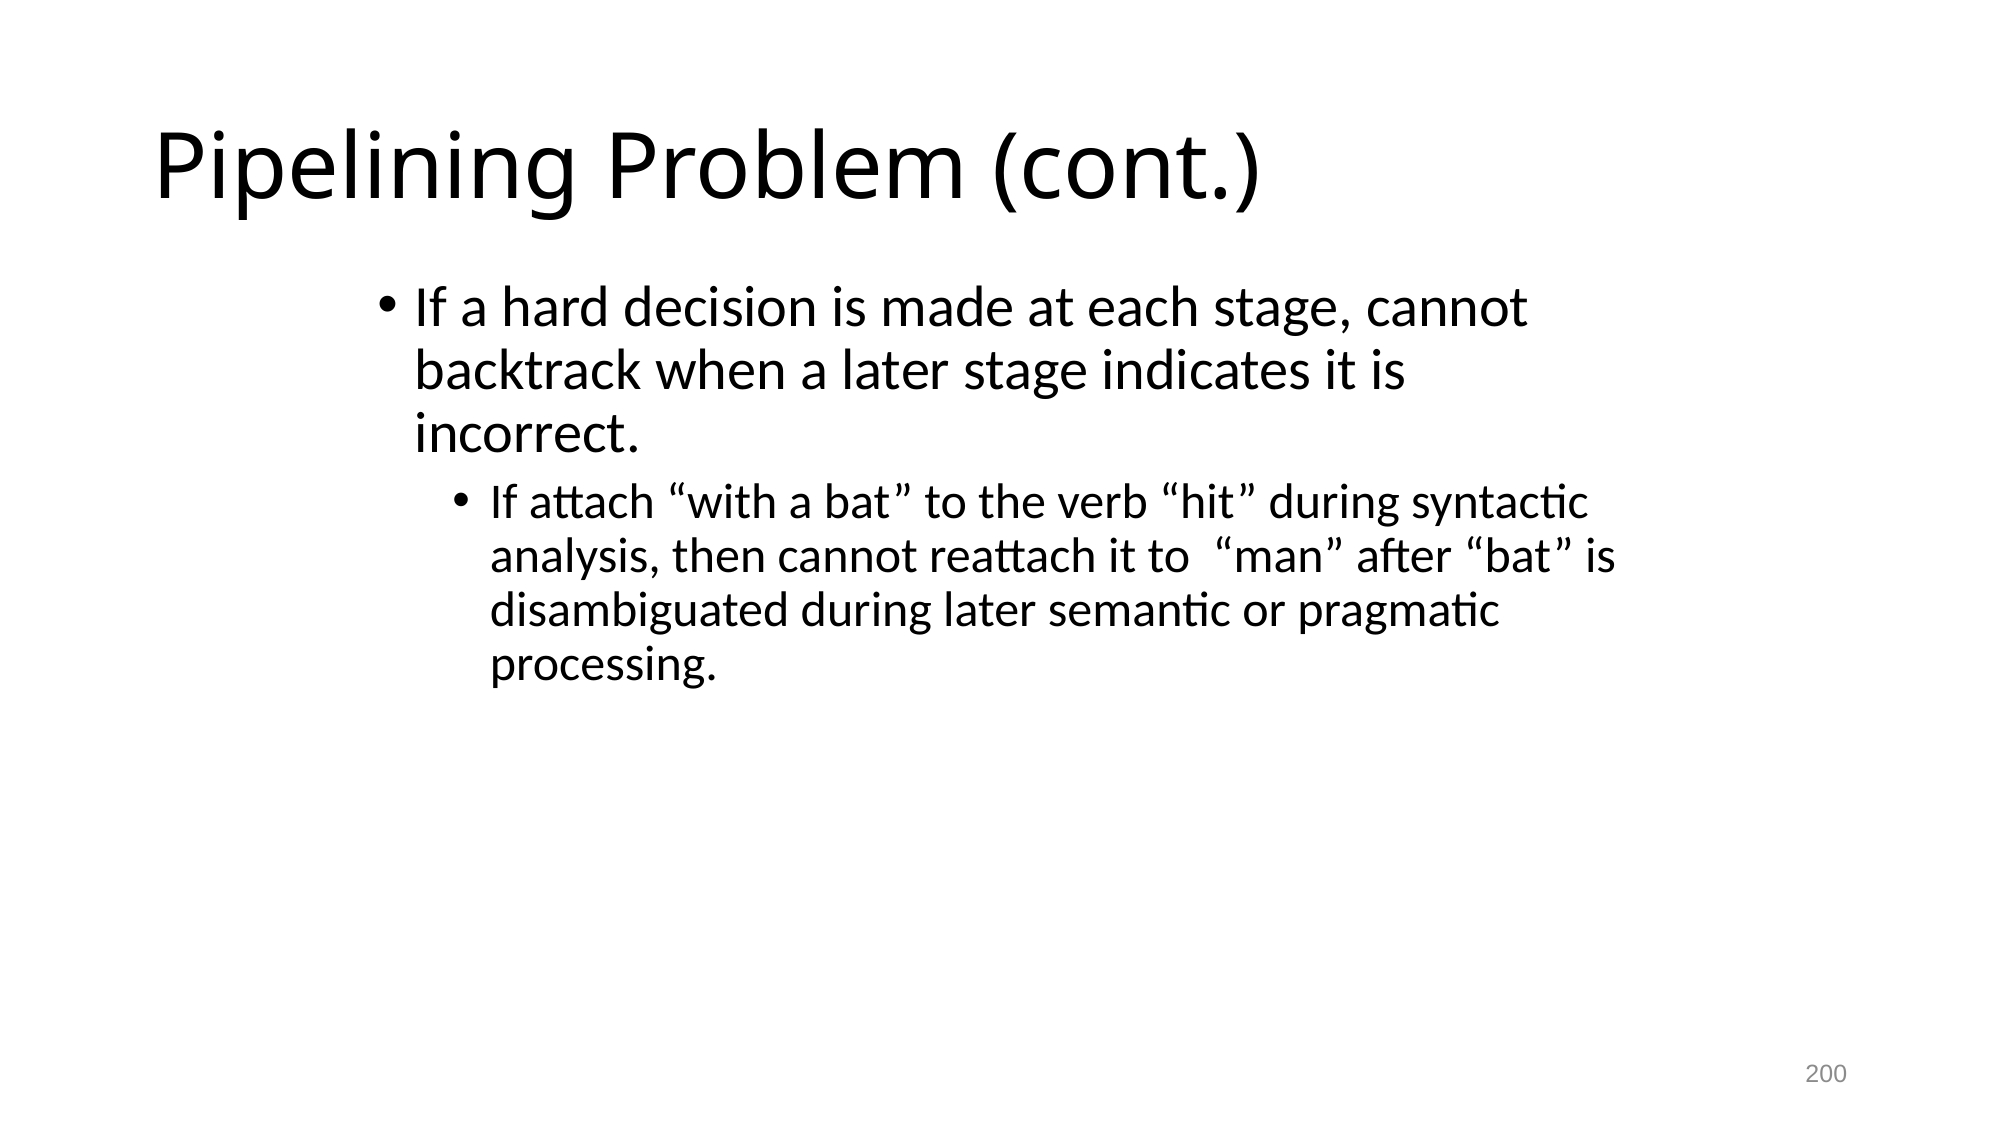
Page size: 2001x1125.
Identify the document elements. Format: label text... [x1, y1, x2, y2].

slide_number 200 [1412, 1042, 1863, 1103]
title Pipelining Problem (cont.) [137, 59, 1863, 278]
list If a hard decision is made at each stage, cannot backtrack when a later stage indicates it is incorrect. If attach “with a bat” to the verb “hit” during syntactic analysis, then cannot reattach it to “man” after “bat” is disambiguated during later semantic or pragmatic processing. [362, 268, 1638, 1038]
